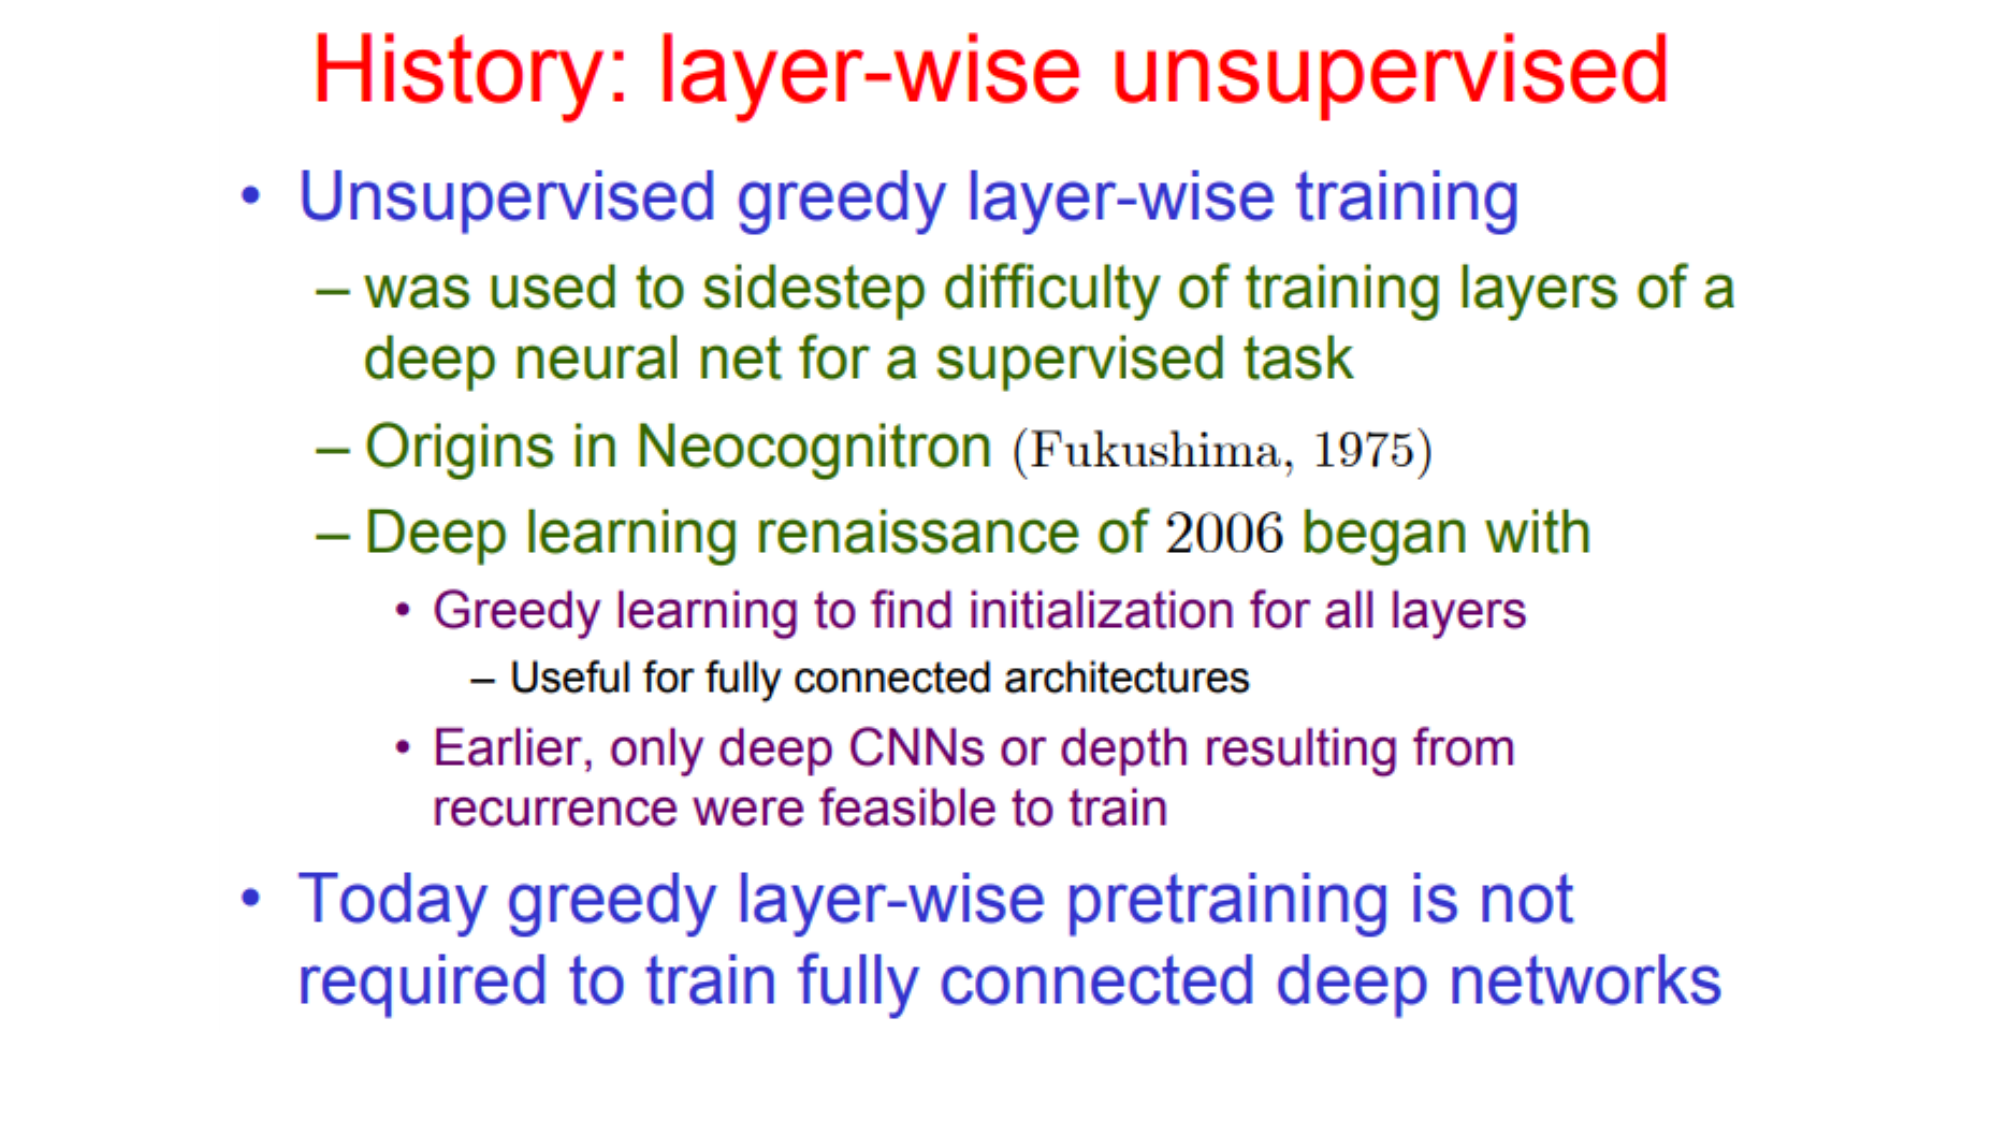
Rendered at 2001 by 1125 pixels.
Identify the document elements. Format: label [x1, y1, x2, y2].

picture [218, 16, 1773, 1032]
